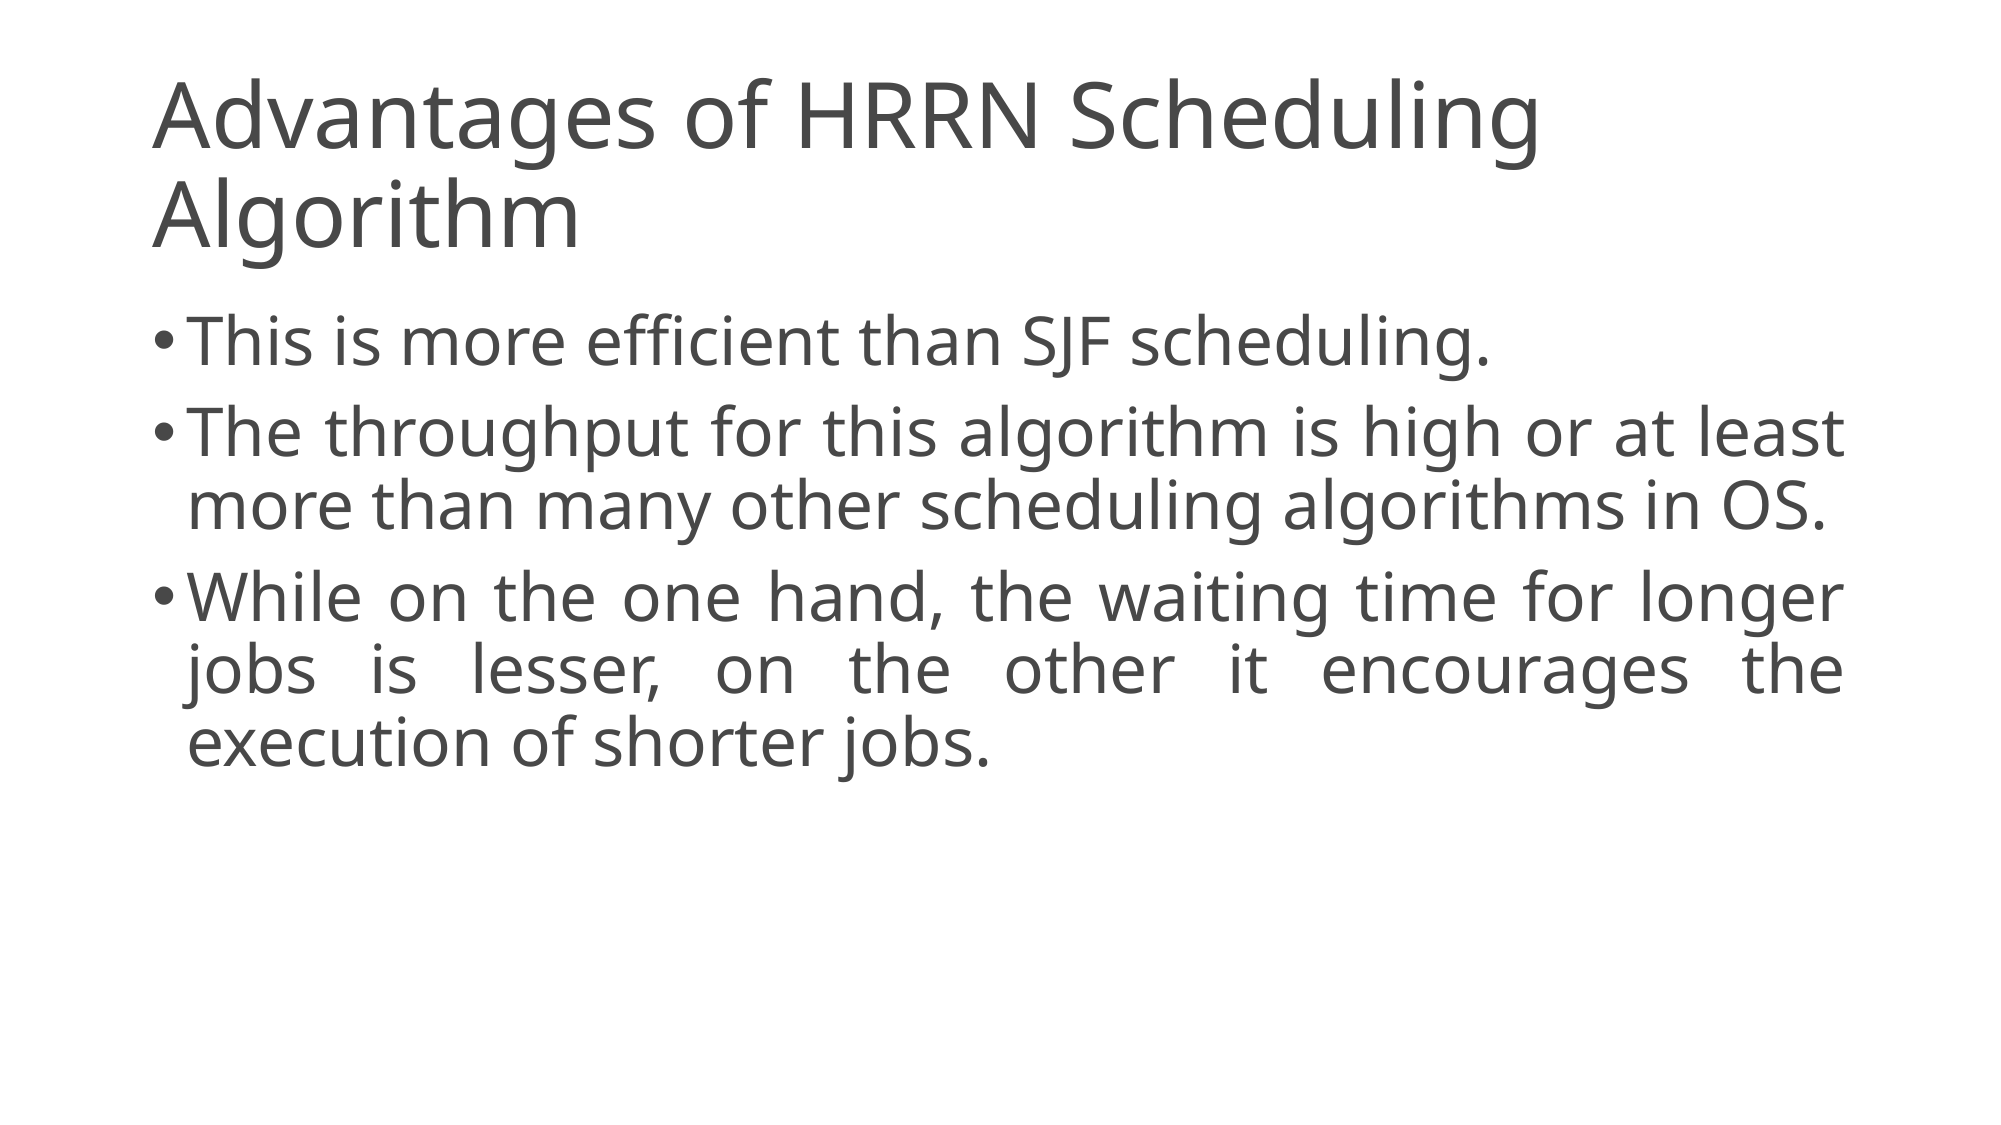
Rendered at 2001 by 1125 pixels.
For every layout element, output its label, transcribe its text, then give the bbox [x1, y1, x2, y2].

title Advantages of HRRN Scheduling Algorithm [137, 59, 1863, 278]
list This is more efficient than SJF scheduling. The throughput for this algorithm is high or at least more than many other scheduling algorithms in OS. While on the one hand, the waiting time for longer jobs is lesser, on the other it encourages the execution of shorter jobs. [137, 299, 1863, 1014]
